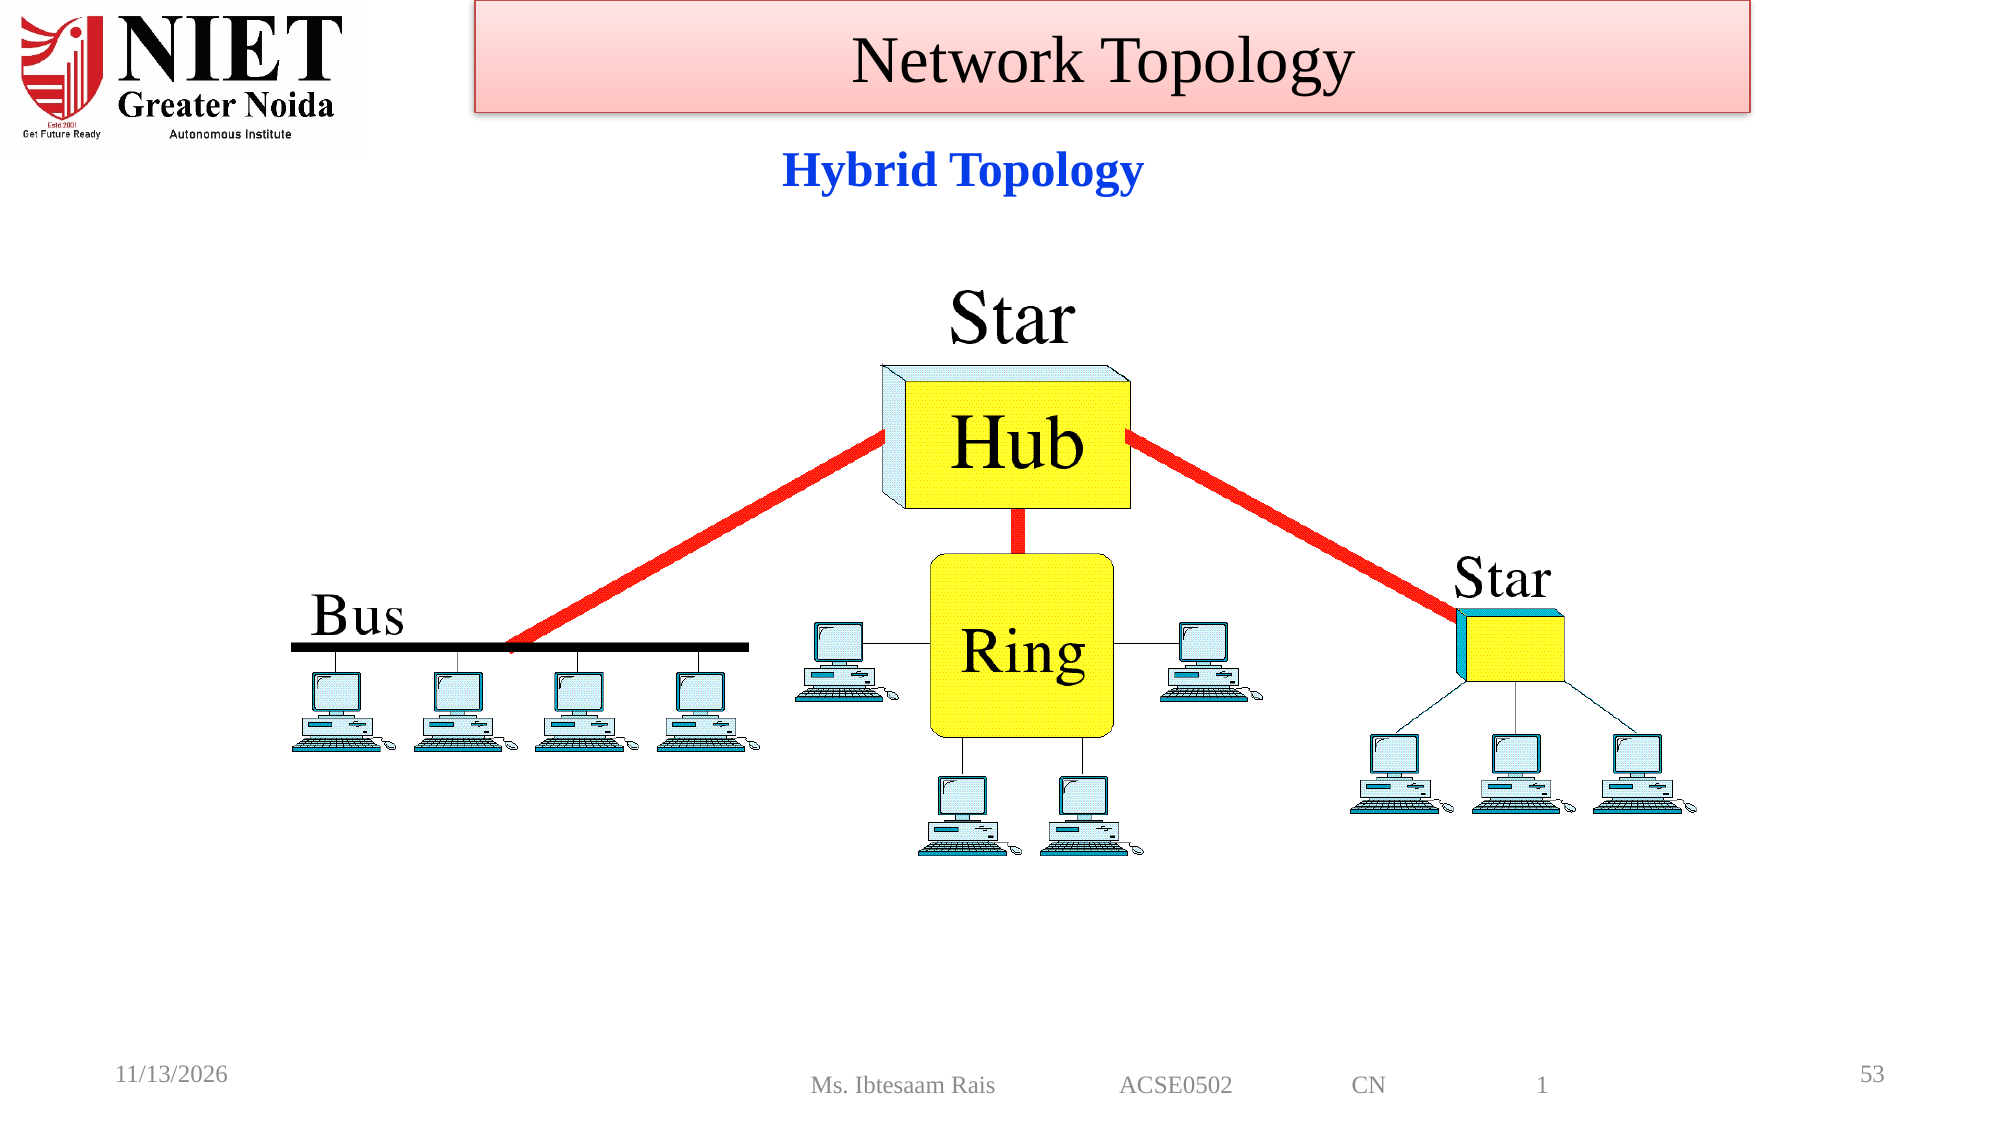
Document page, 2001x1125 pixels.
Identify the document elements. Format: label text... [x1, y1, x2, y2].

slide_number 53 [1598, 1042, 1900, 1103]
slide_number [99, 1042, 567, 1103]
picture [0, 0, 363, 156]
picture [290, 271, 1697, 856]
text_box Network Topology [474, 0, 1751, 113]
footer Ms. Ibtesaam Rais ACSE0502 CN 1 [762, 1042, 1598, 1125]
text_box Hybrid Topology [767, 128, 1160, 204]
